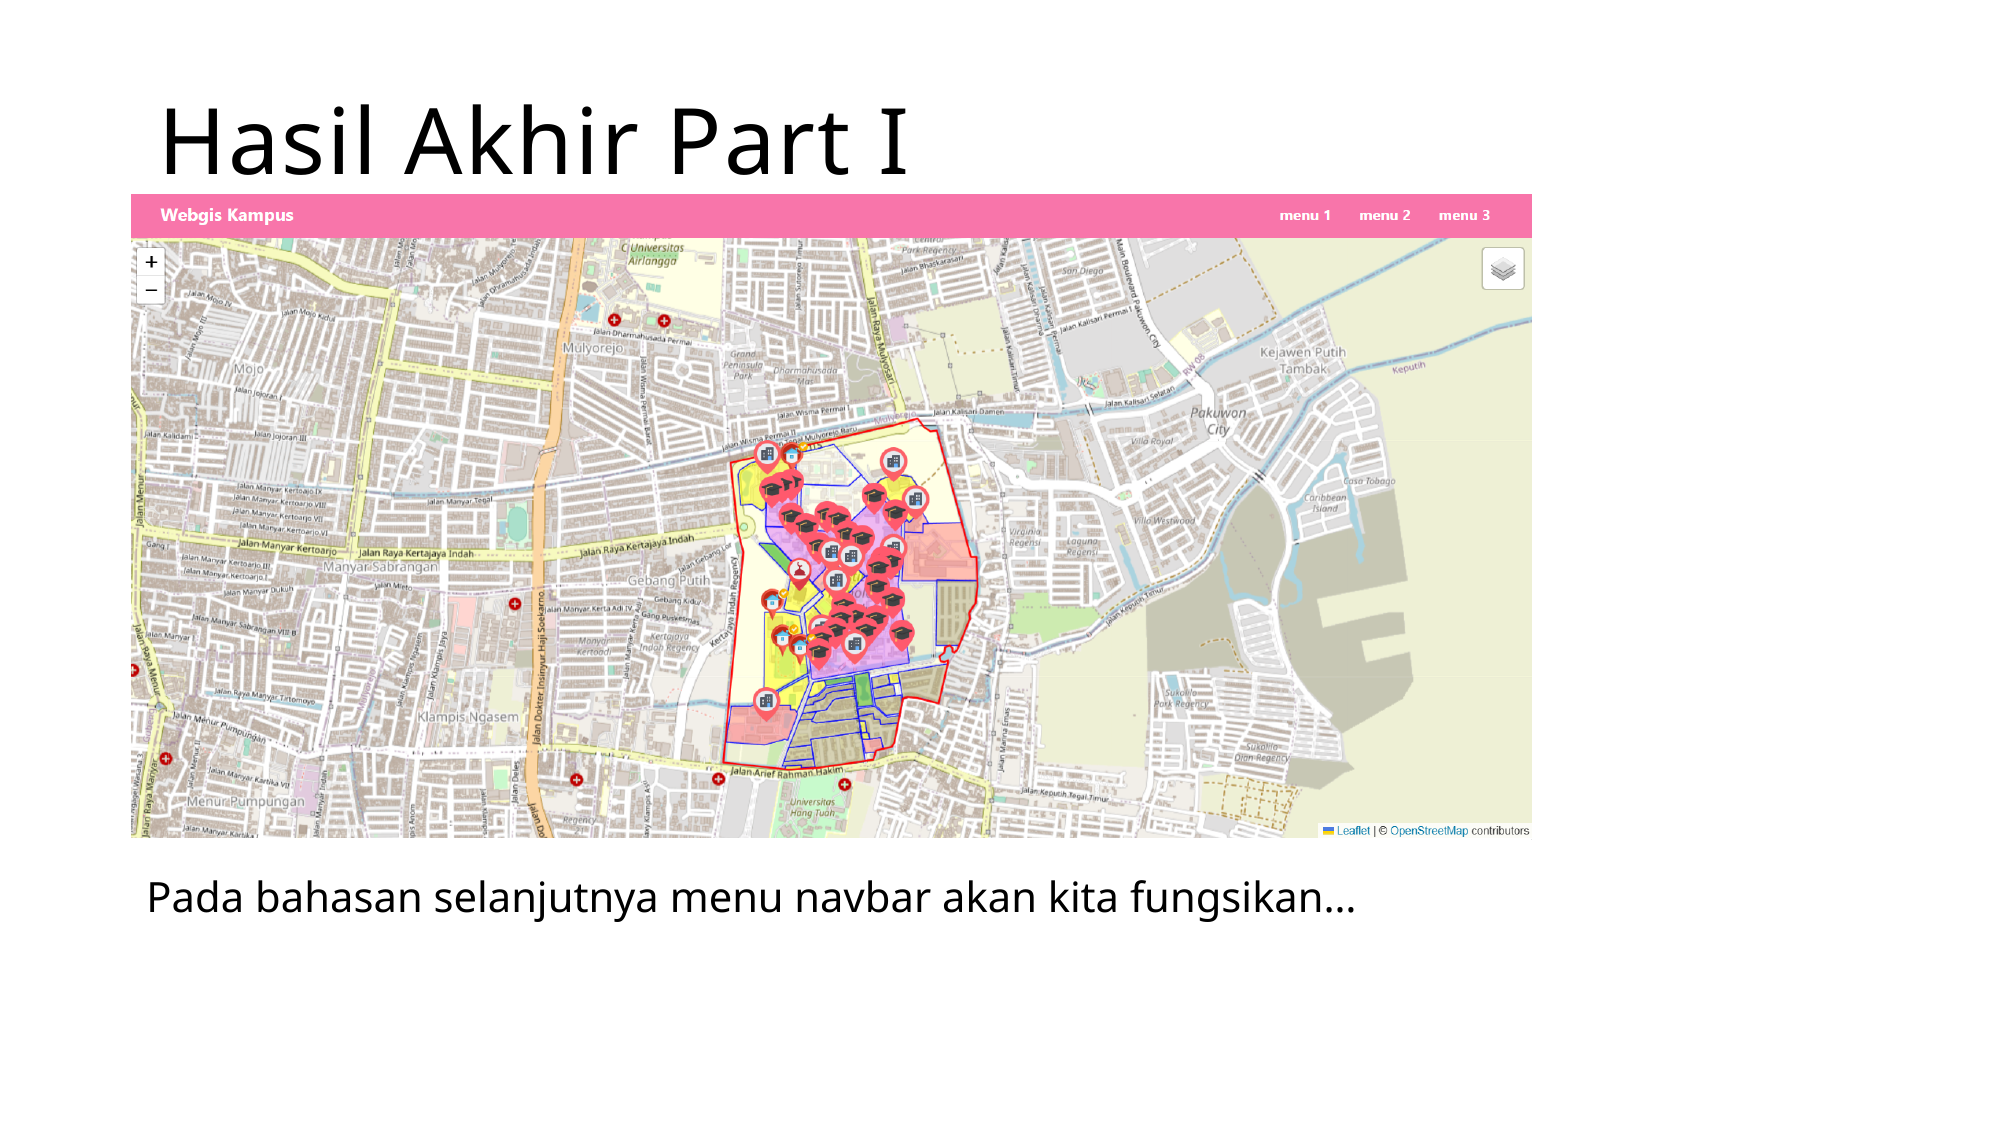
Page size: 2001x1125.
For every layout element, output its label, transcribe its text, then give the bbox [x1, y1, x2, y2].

picture [131, 194, 1532, 840]
title Hasil Akhir Part I [158, 94, 1345, 194]
text_box Pada bahasan selanjutnya menu navbar akan kita fungsikan… [131, 869, 1860, 1125]
